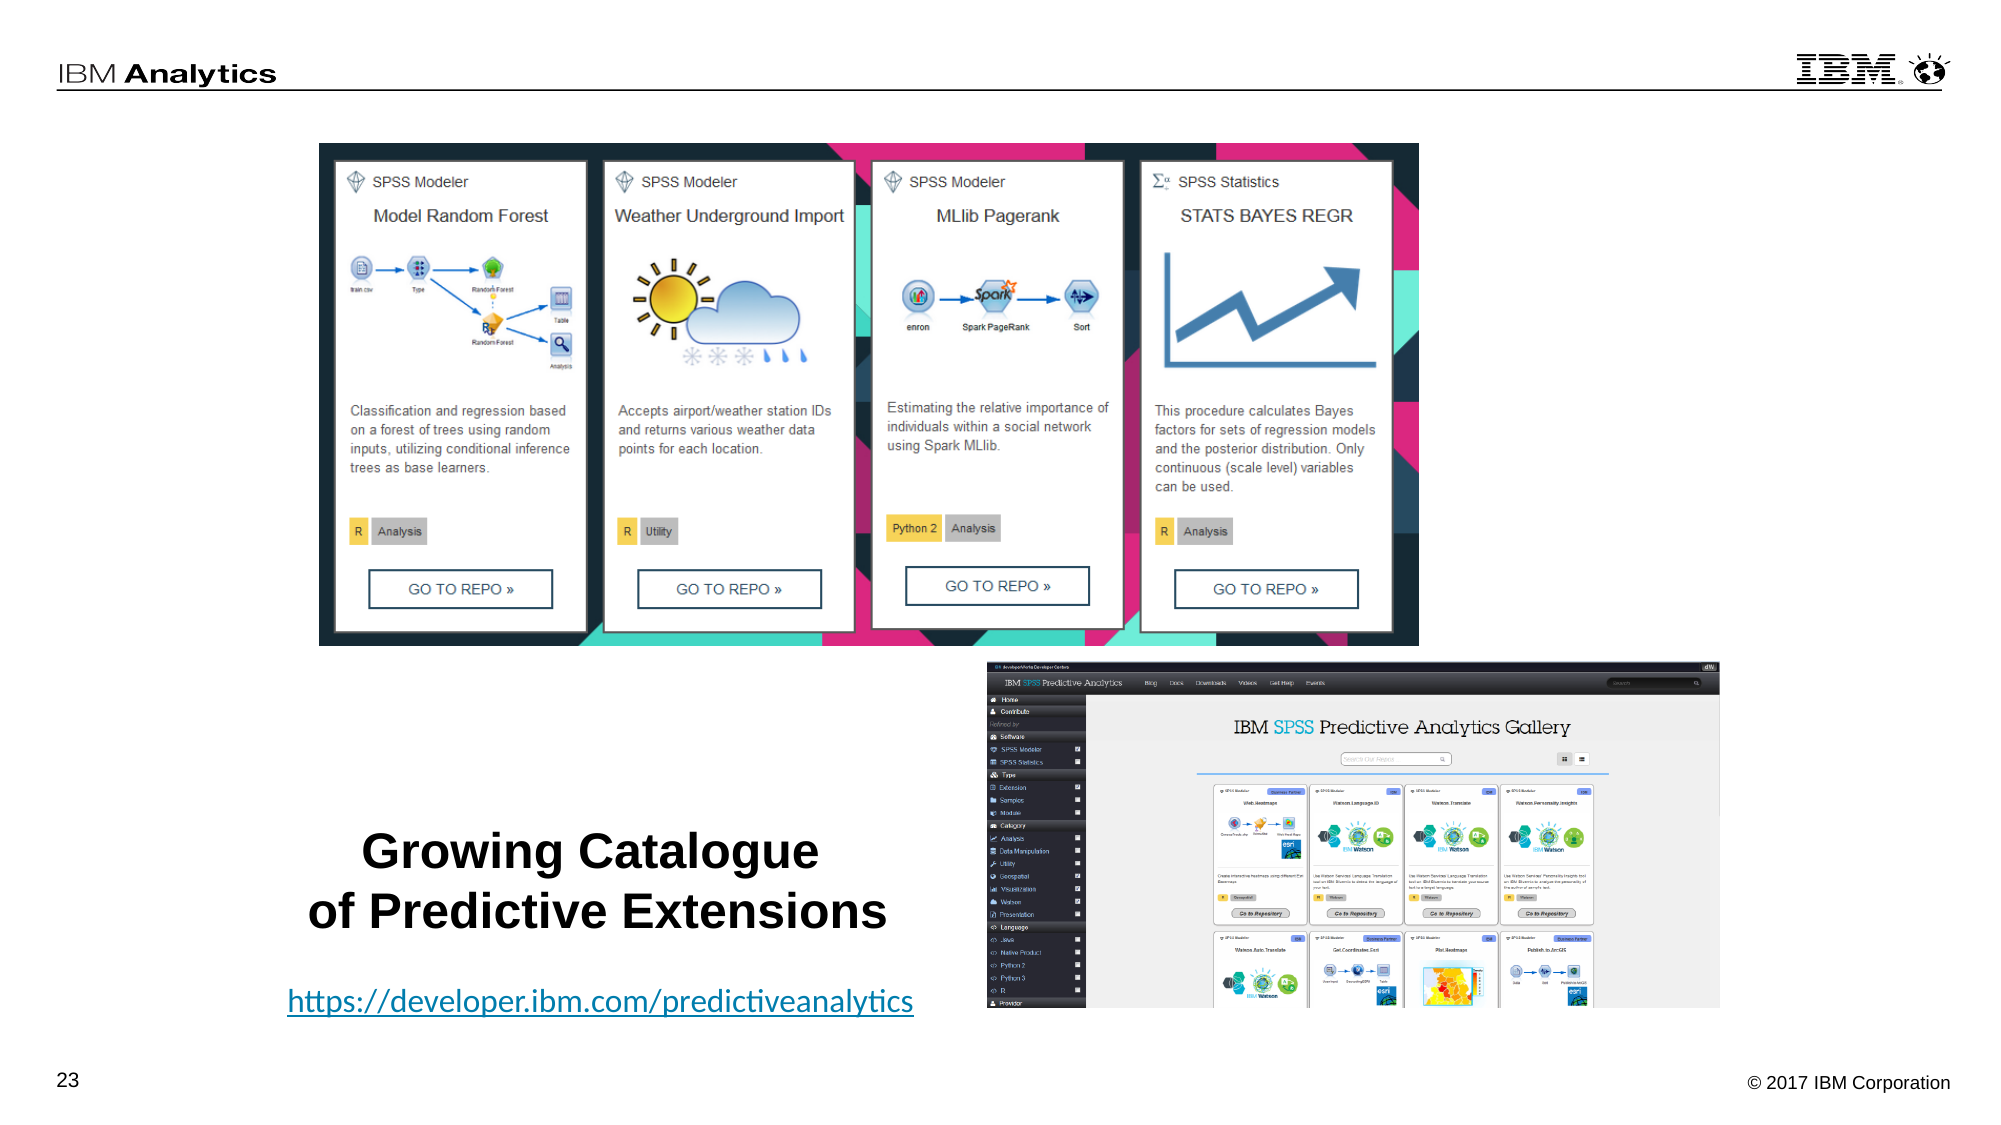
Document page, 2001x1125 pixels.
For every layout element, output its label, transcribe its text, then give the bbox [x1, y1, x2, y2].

picture [1782, 42, 1962, 94]
text_box Growing Catalogue of Predictive Extensions [0, 811, 981, 947]
picture [35, 46, 301, 102]
picture [987, 661, 1720, 1009]
text_box https://developer.ibm.com/predictiveanalytics [229, 971, 988, 1044]
picture [319, 143, 1419, 646]
